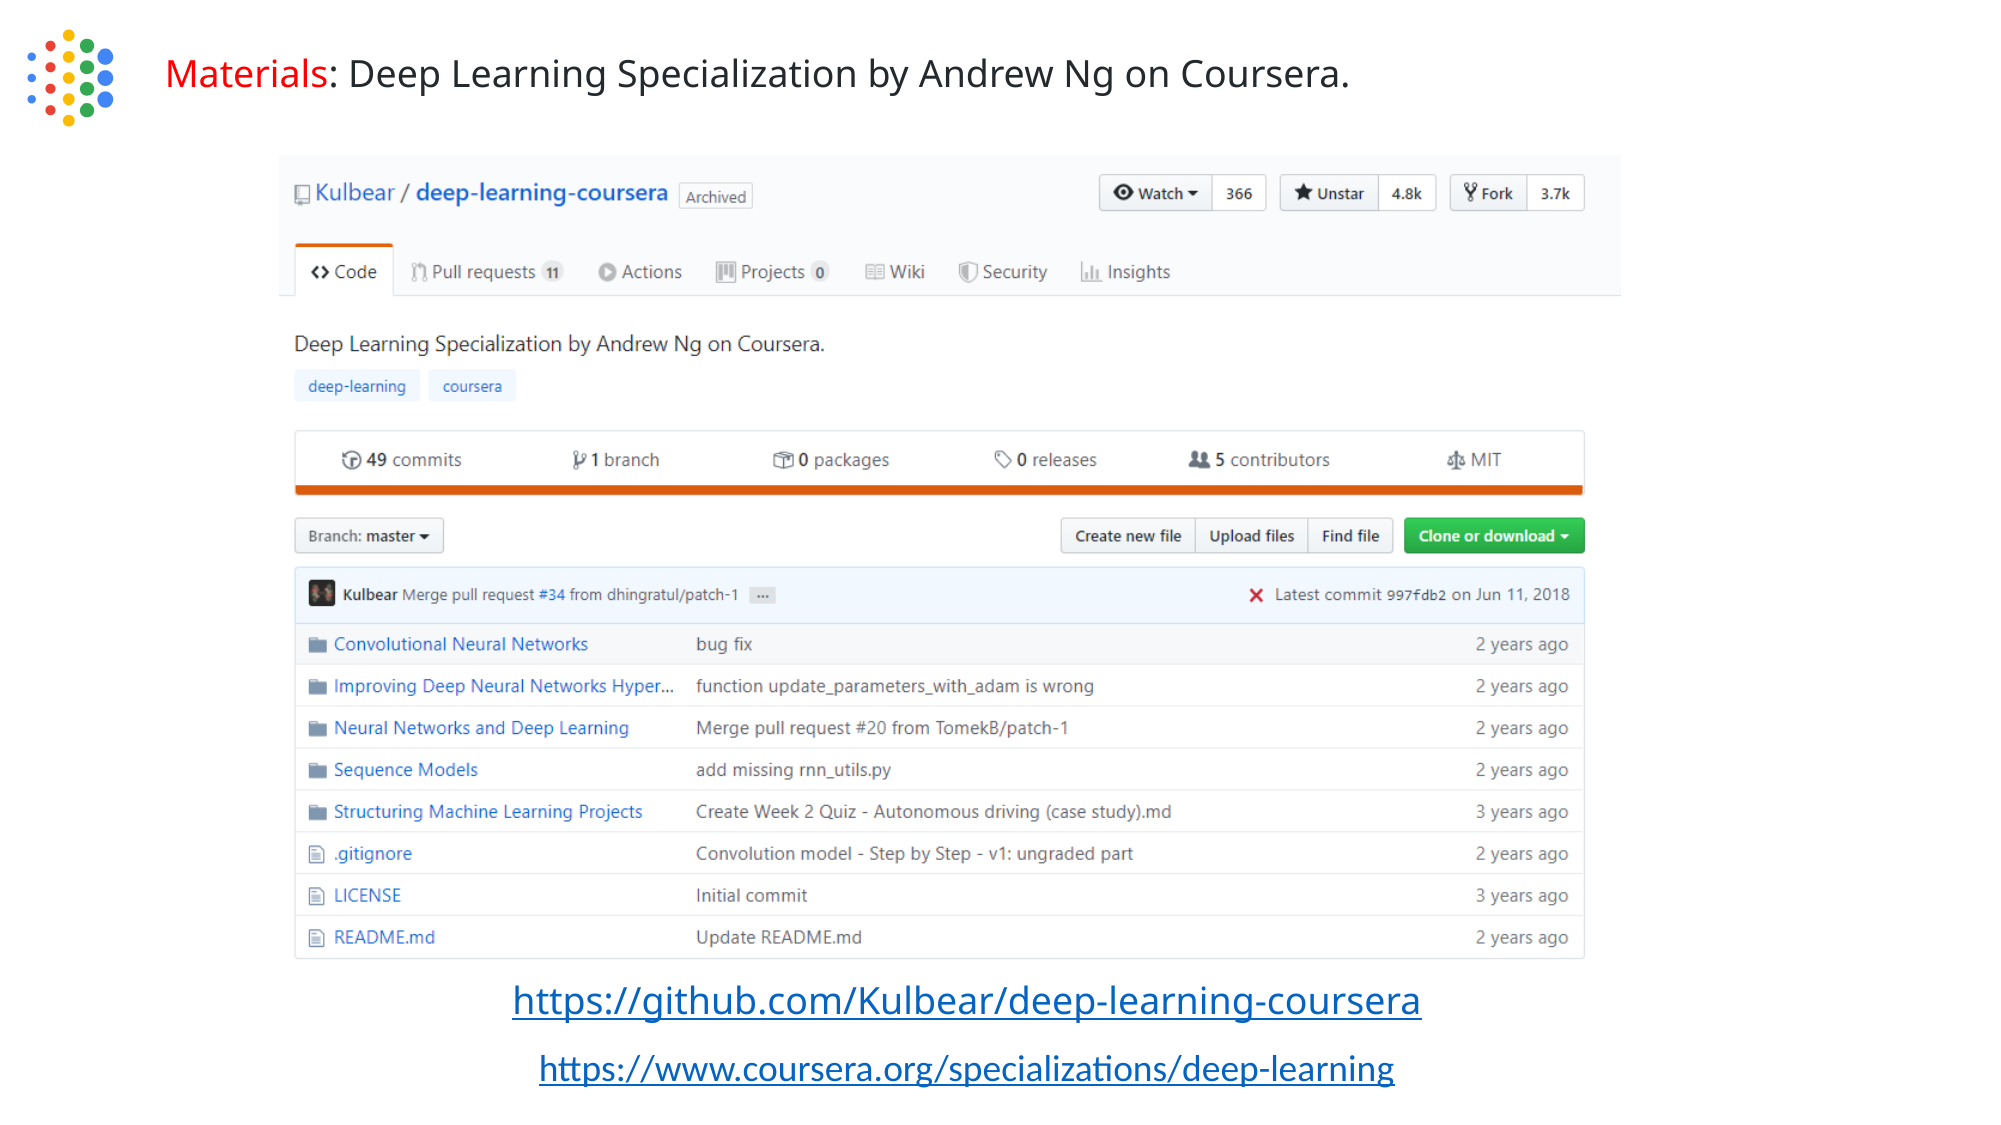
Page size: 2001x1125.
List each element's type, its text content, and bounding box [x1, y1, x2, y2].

picture [279, 155, 1621, 970]
text_box https://www.coursera.org/specializations/deep-learning [524, 1036, 1411, 1097]
picture [0, 0, 138, 158]
text_box https://github.com/Kulbear/deep-learning-coursera [497, 970, 1437, 1036]
text_box Materials: Deep Learning Specialization by Andrew Ng on Coursera. [150, 42, 1466, 192]
